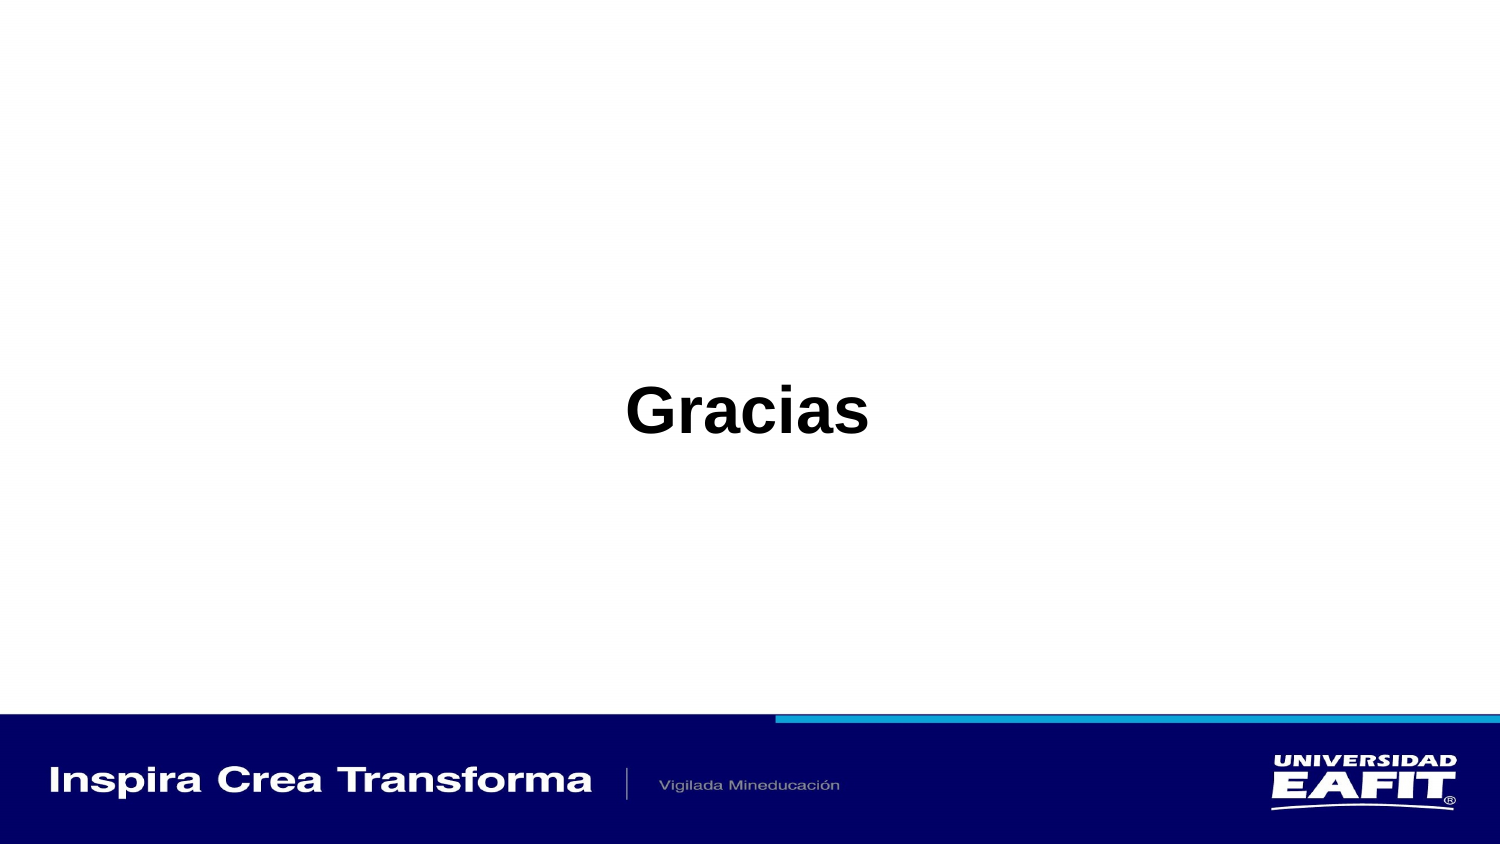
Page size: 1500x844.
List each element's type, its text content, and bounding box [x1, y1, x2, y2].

text_box Gracias [101, 139, 1395, 675]
picture [0, 0, 1500, 844]
